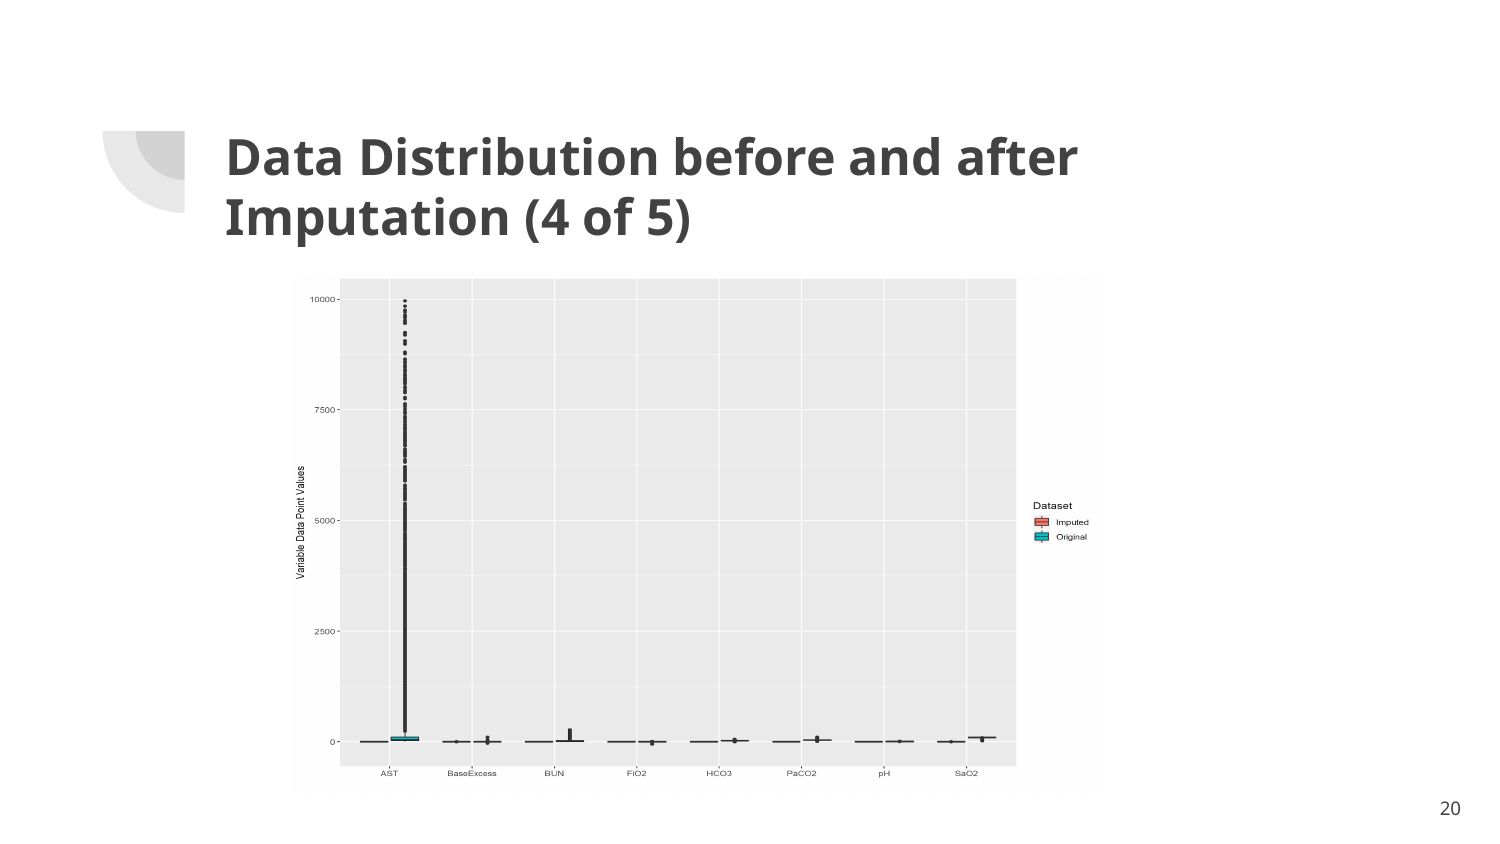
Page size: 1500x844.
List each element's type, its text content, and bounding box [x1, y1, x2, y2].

title Data Distribution before and after Imputation (4 of 5) [210, 110, 1364, 275]
picture [290, 274, 1100, 794]
slide_number ‹#› [1386, 777, 1477, 842]
